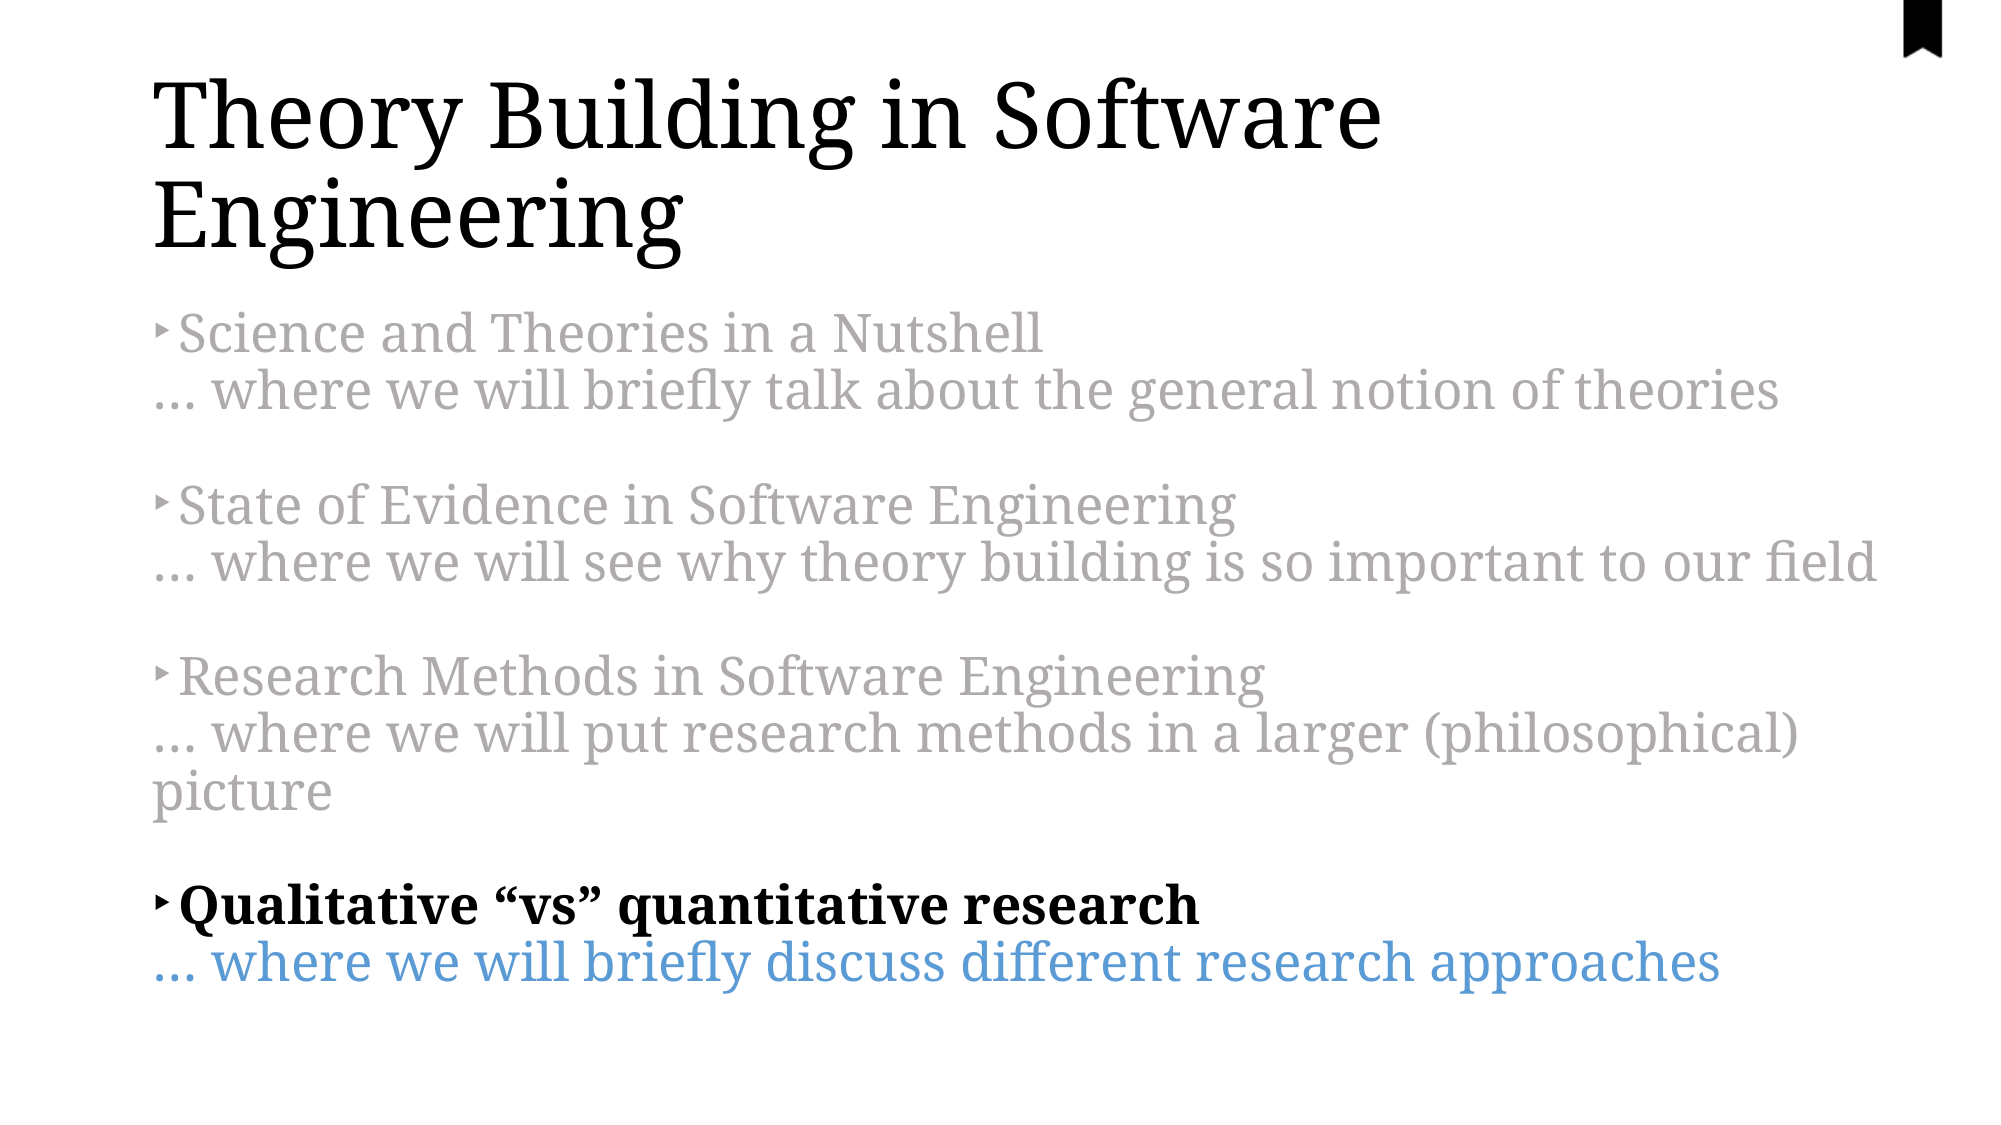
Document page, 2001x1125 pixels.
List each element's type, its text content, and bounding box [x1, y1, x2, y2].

list Science and Theories in a Nutshell … where we will briefly talk about the general notion of theories State of Evidence in Software Engineering … where we will see why theory building is so important to our field Research Methods in Software Engineering … where we will put research methods in a larger (philosophical) picture Qualitative “vs” quantitative research … where we will briefly discuss different research approaches [137, 299, 1922, 1014]
picture [1886, 0, 1960, 61]
title Theory Building in Software Engineering [137, 59, 1863, 278]
